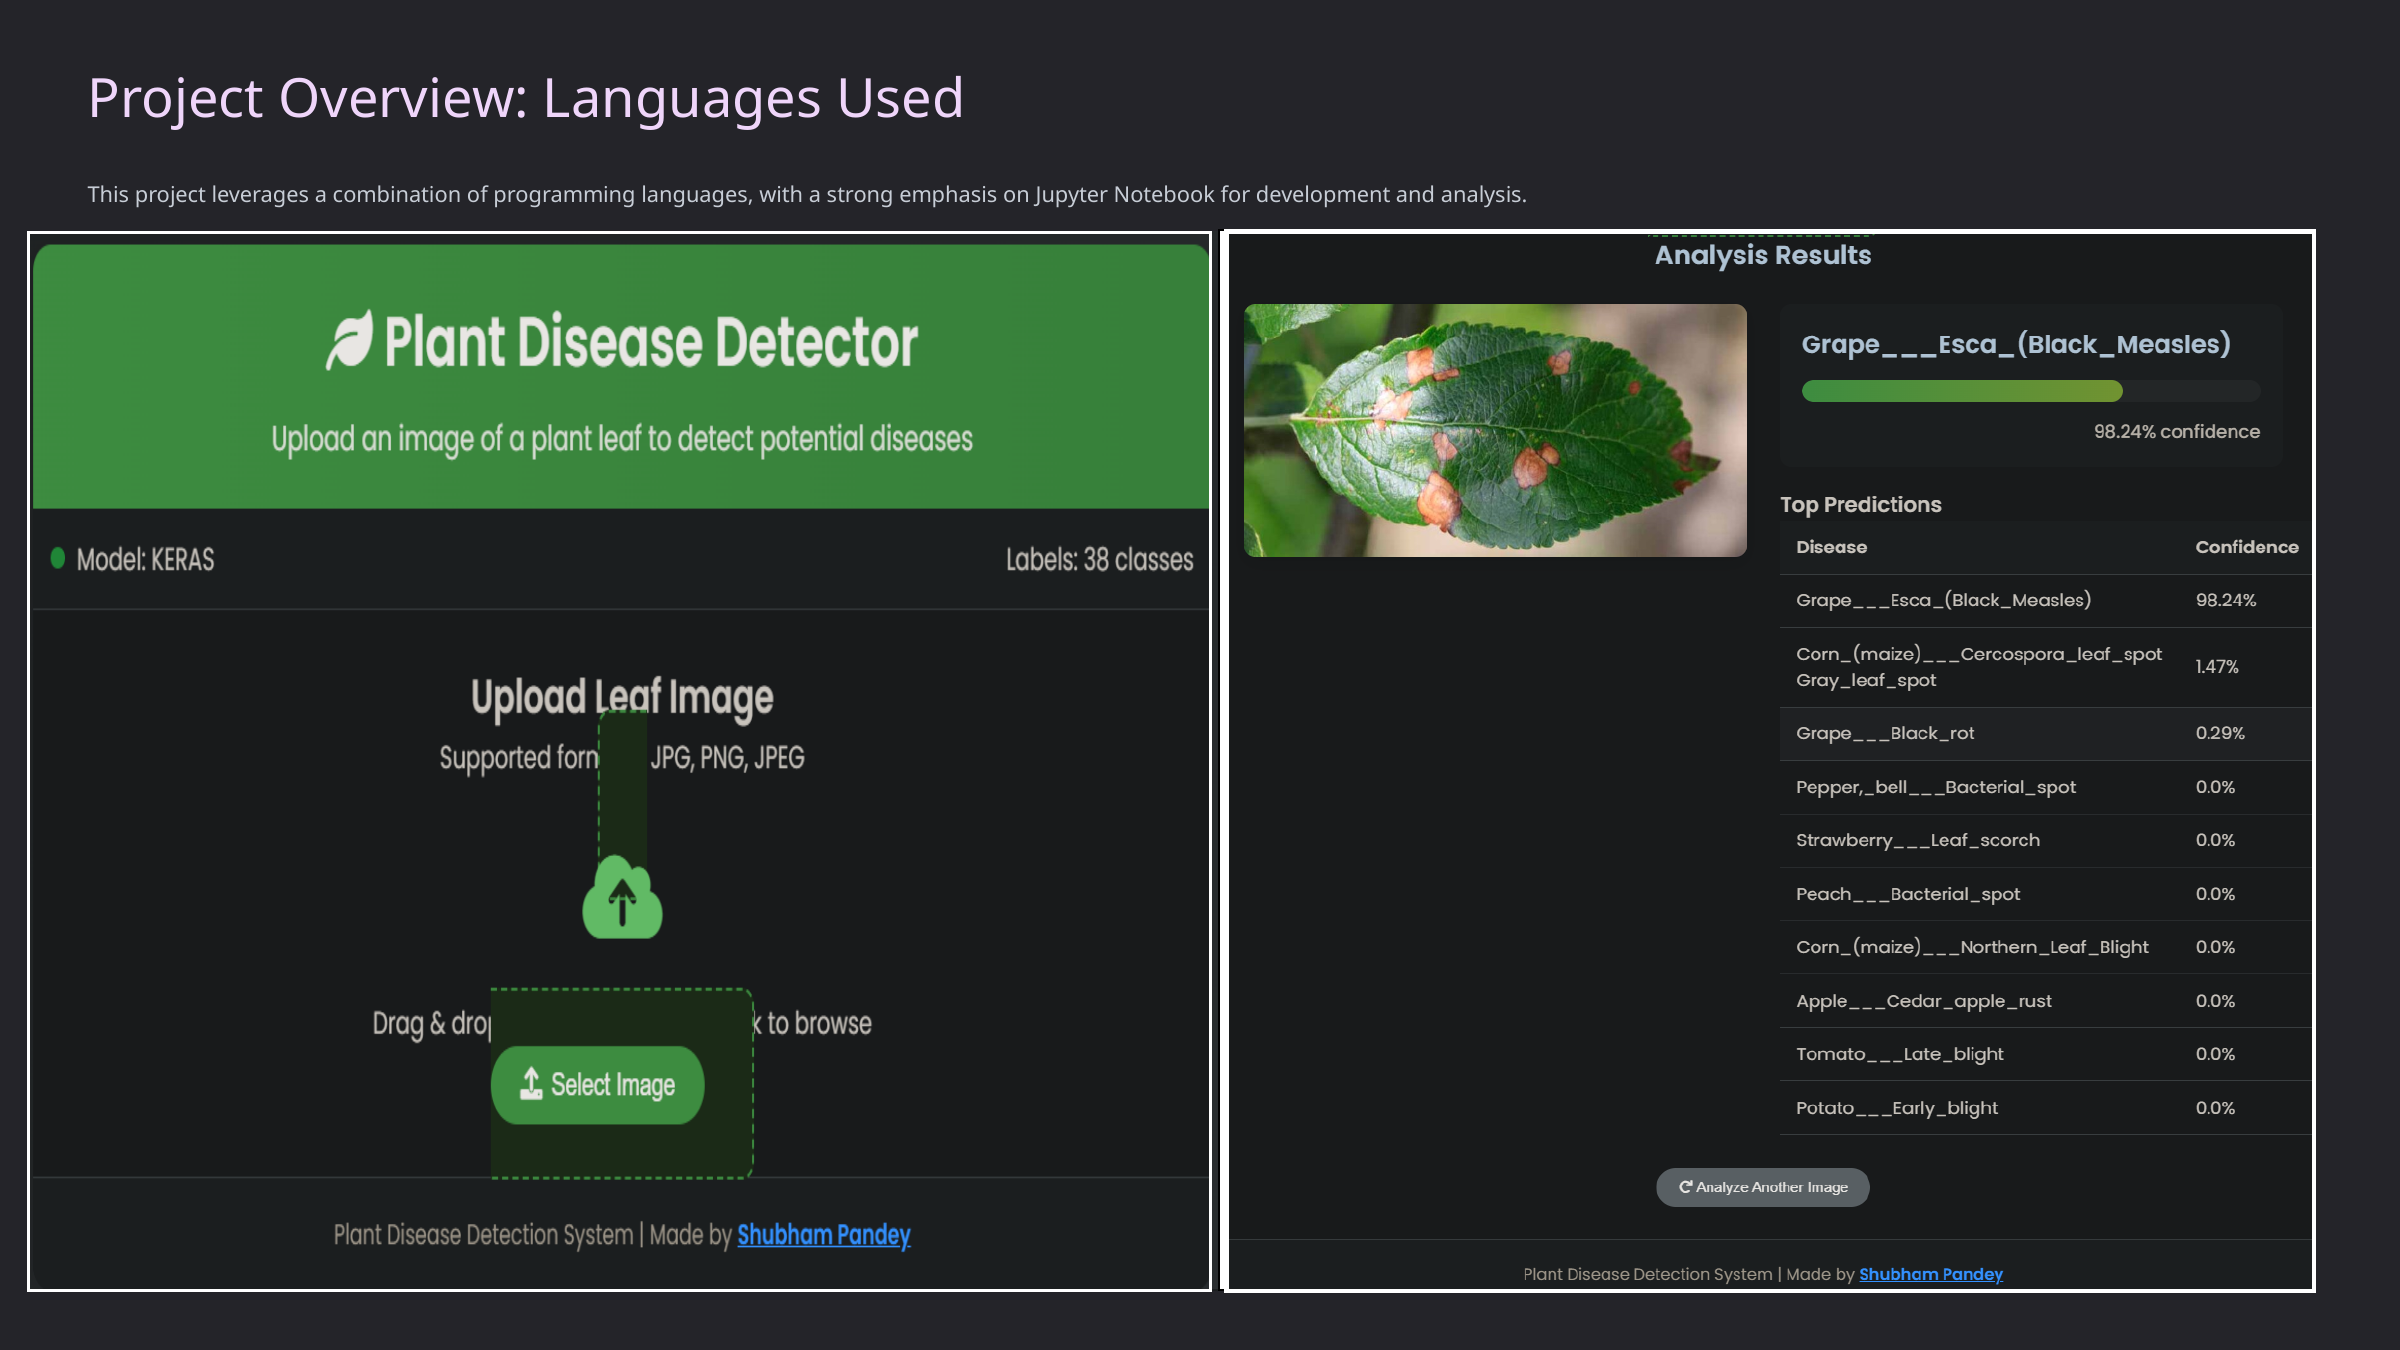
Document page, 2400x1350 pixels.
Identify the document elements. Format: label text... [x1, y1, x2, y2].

text_box This project leverages a combination of programming languages, with a strong emphasis on Jupyter Notebook for development and analysis. [87, 172, 2313, 208]
text_box Project Overview: Languages Used [87, 60, 970, 129]
picture [28, 231, 2314, 1291]
